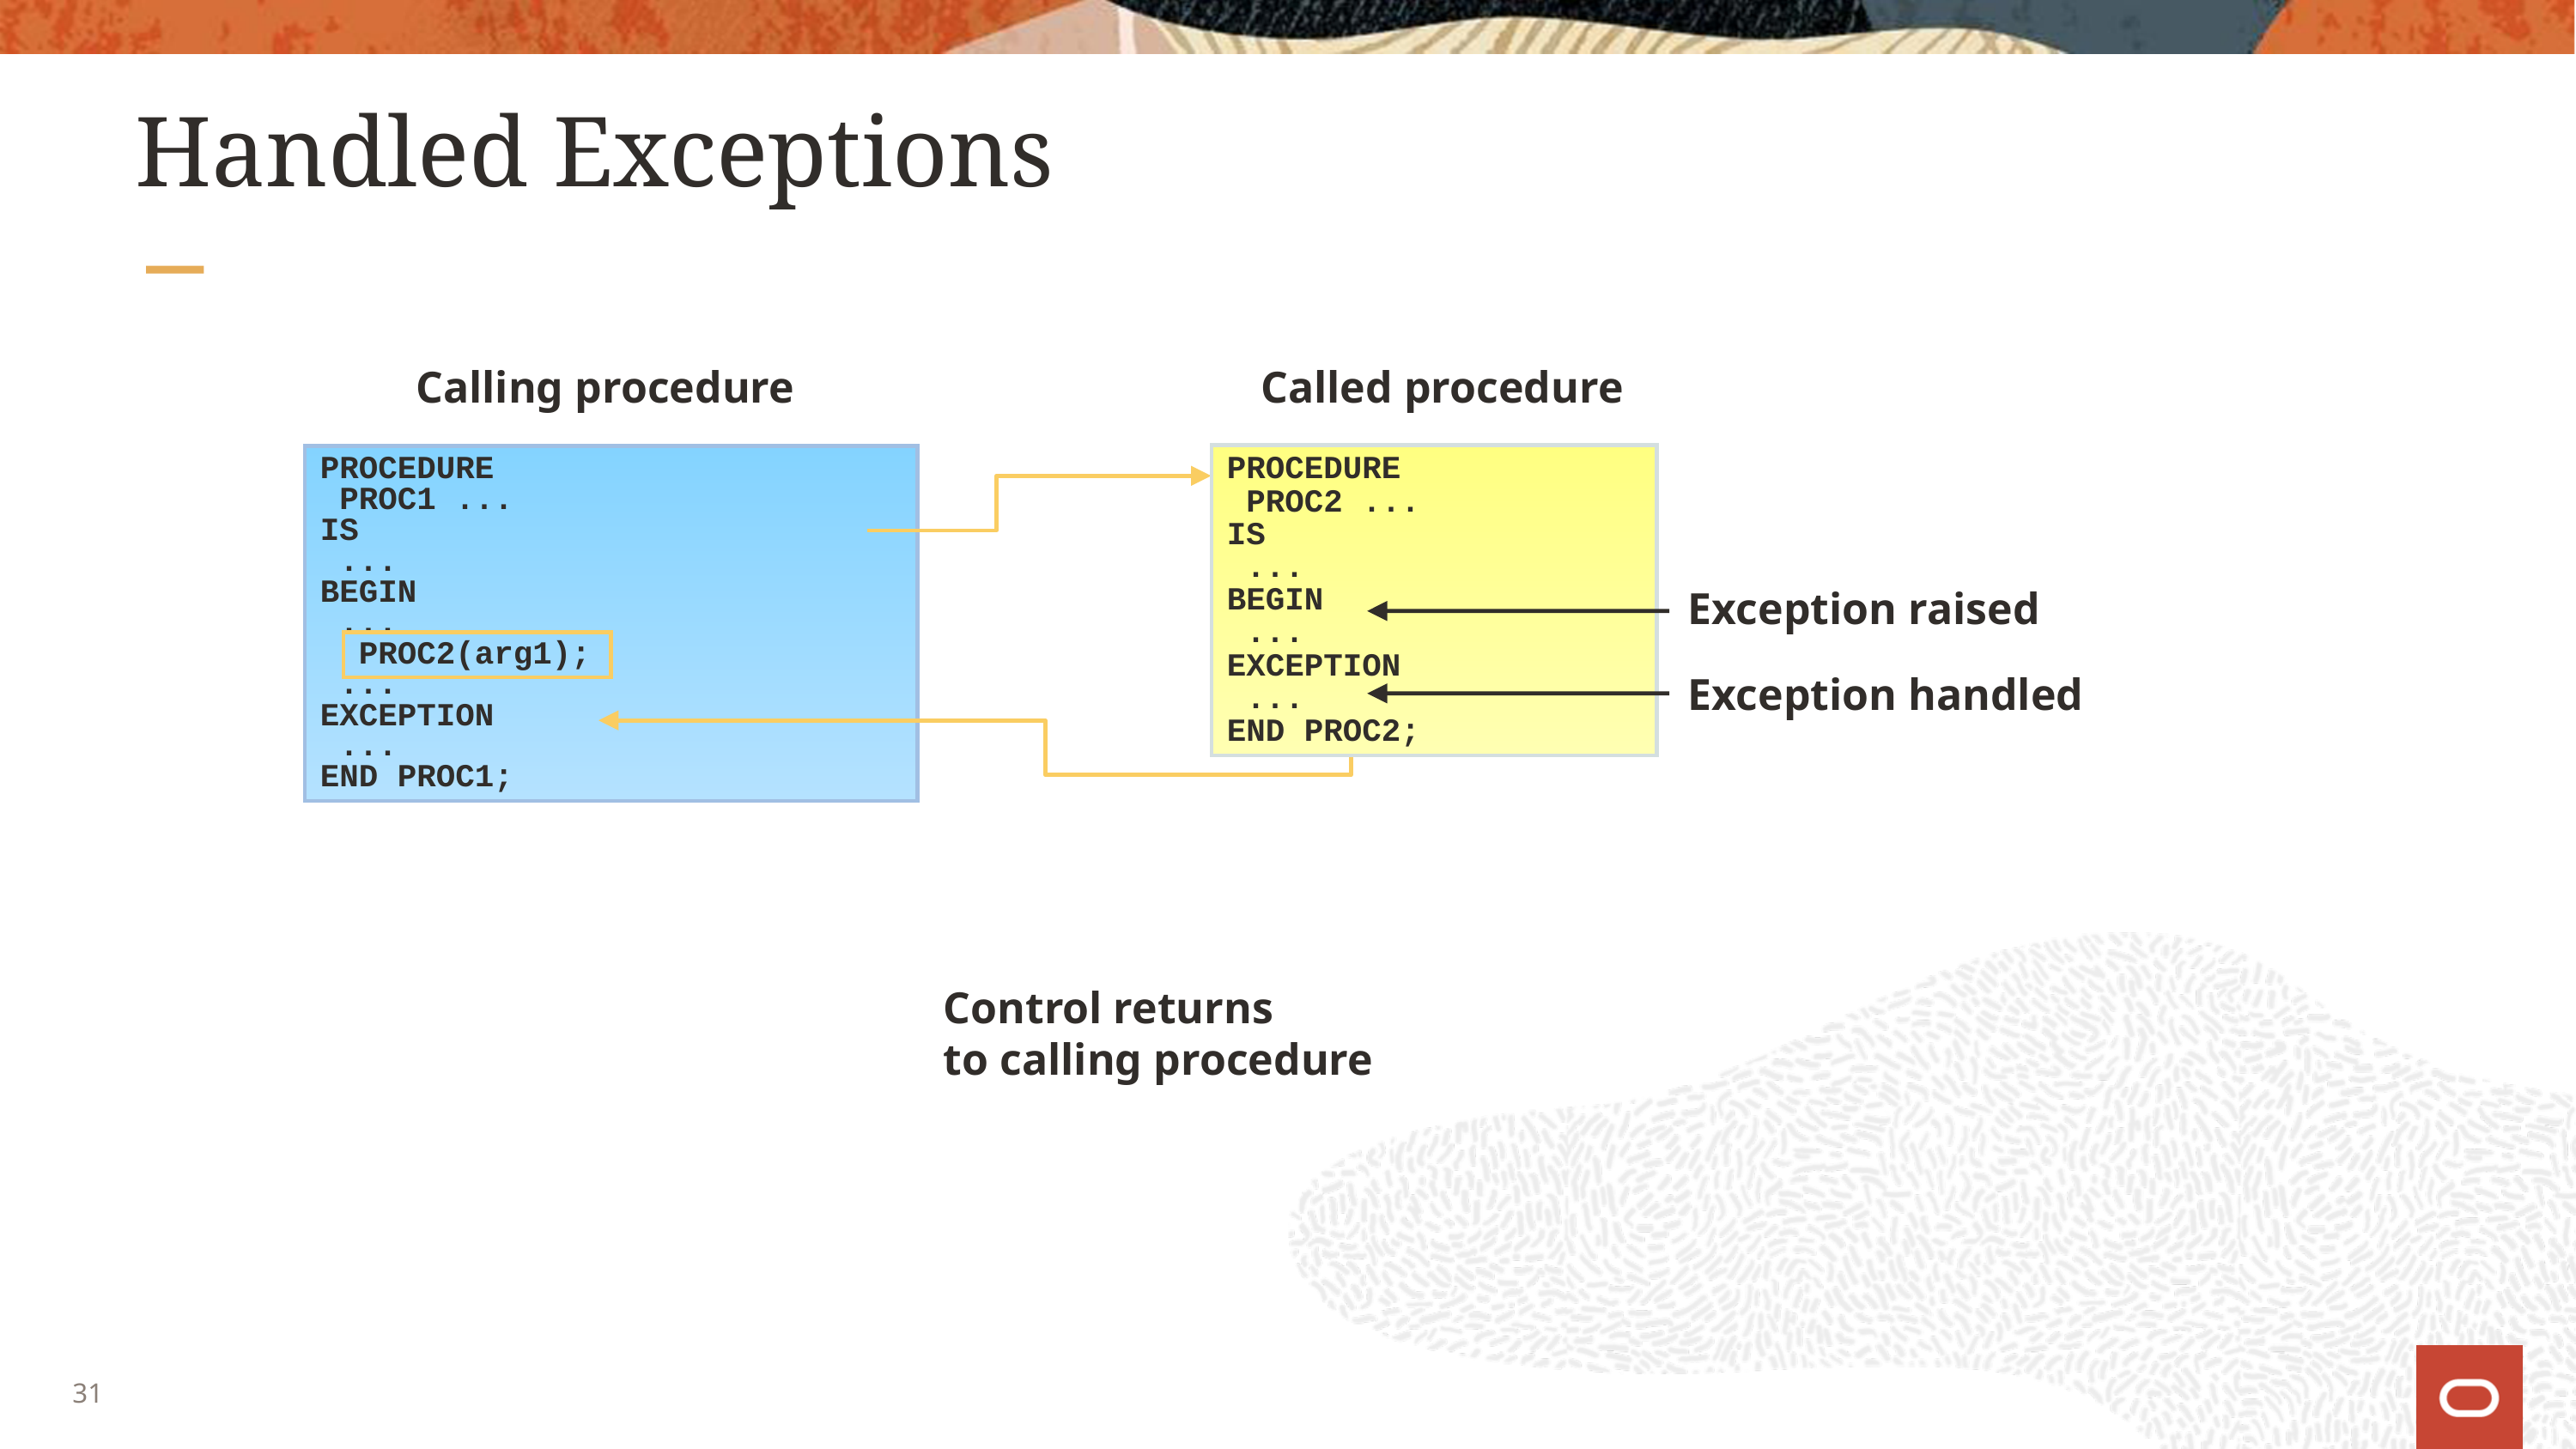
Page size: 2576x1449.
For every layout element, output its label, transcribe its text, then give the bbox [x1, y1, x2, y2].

picture [0, 0, 2576, 54]
picture [2416, 1345, 2523, 1449]
title Handled Exceptions [131, 86, 2445, 252]
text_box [283, 354, 2293, 1094]
